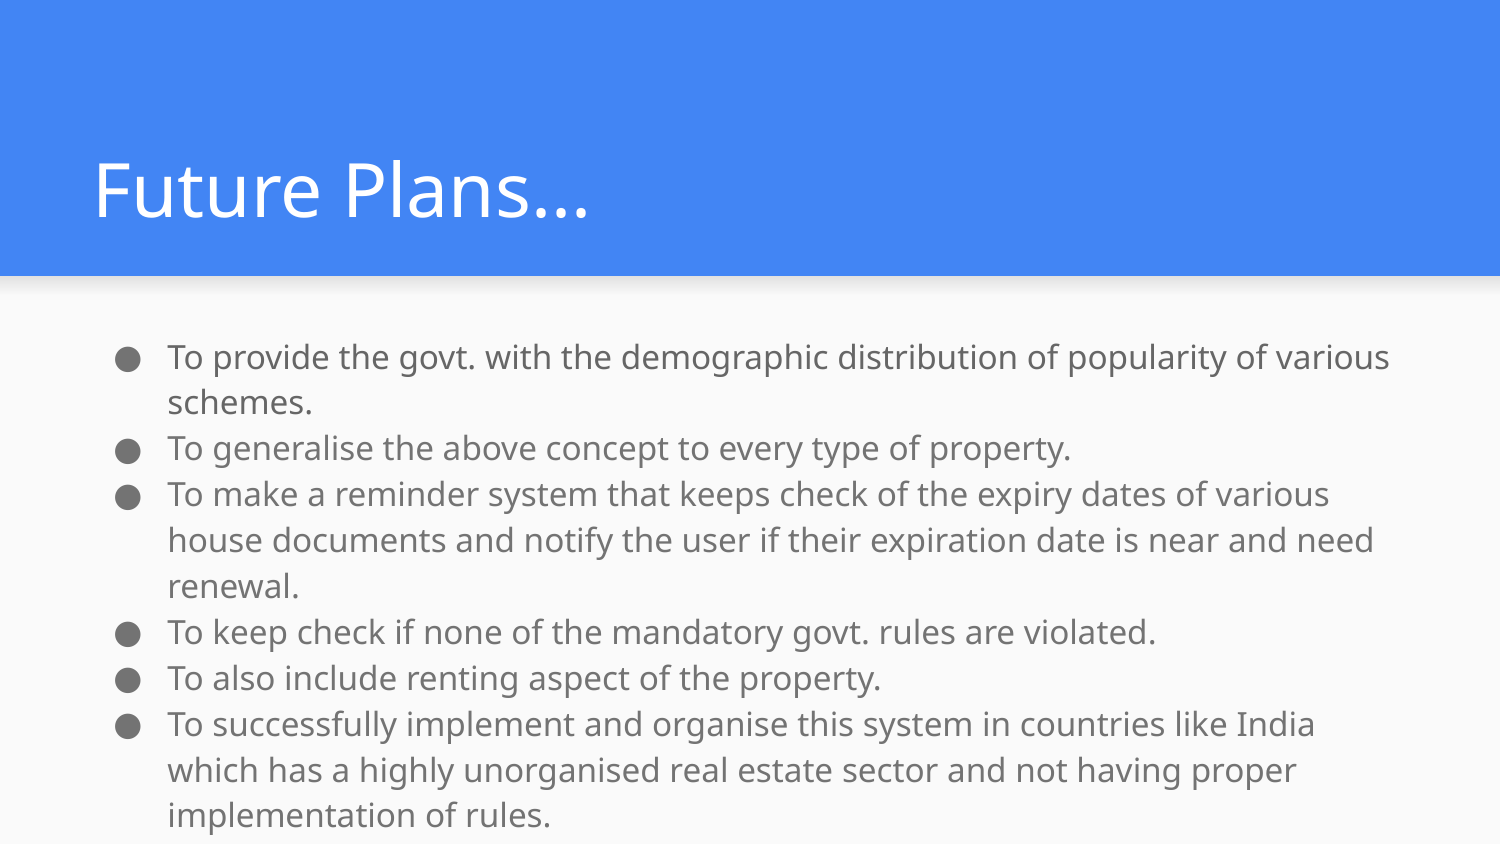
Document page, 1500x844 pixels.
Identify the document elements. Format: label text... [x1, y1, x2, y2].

title Future Plans... [77, 121, 1427, 248]
list To provide the govt. with the demographic distribution of popularity of various schemes. To generalise the above concept to every type of property. To make a reminder system that keeps check of the expiry dates of various house documents and notify the user if their expiration date is near and need renewal. To keep check if none of the mandatory govt. rules are violated. To also include renting aspect of the property. To successfully implement and organise this system in countries like India which has a highly unorganised real estate sector and not having proper implementation of rules. [77, 314, 1427, 760]
